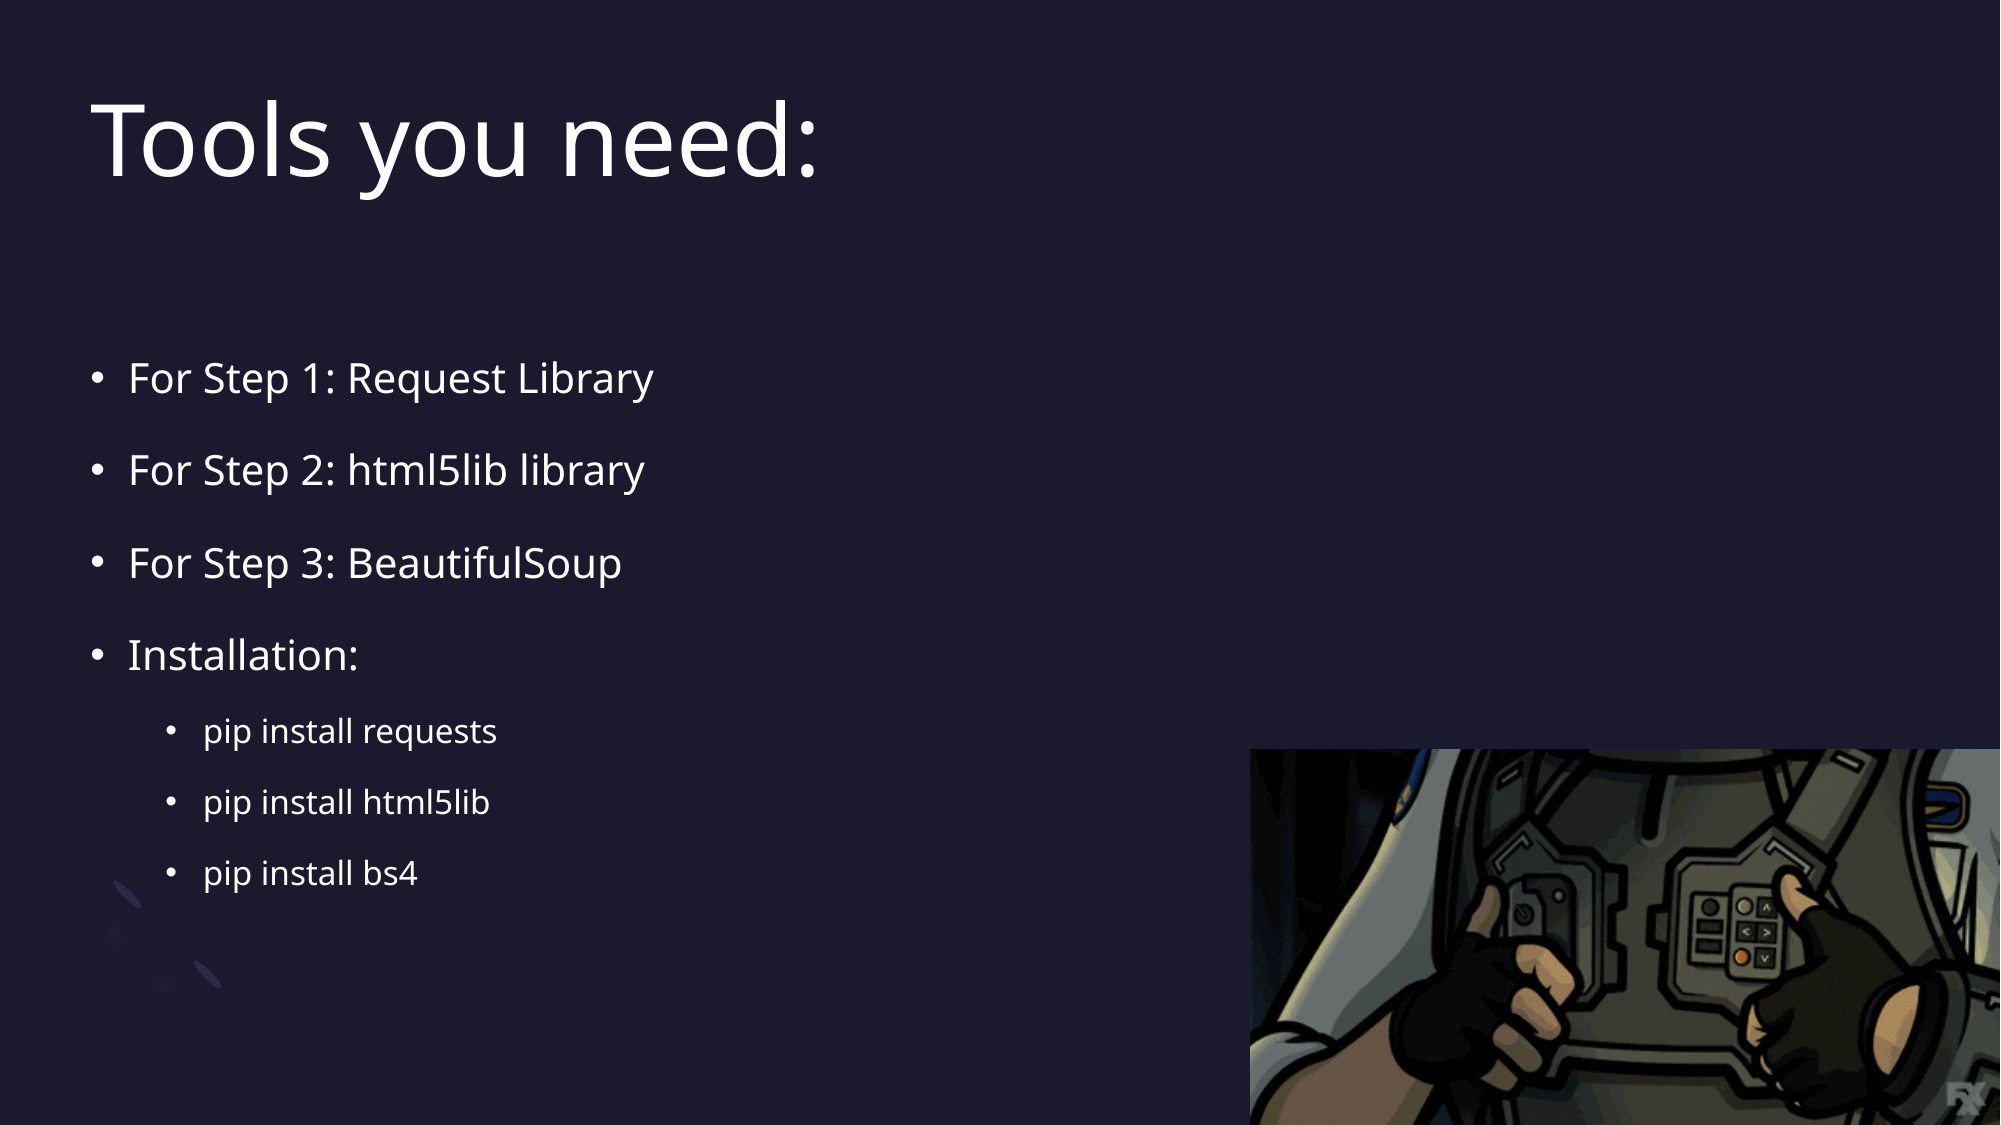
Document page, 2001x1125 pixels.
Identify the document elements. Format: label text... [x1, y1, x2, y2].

picture [1249, 749, 2000, 1125]
title Tools you need: [90, 90, 1910, 309]
list For Step 1: Request Library For Step 2: html5lib library For Step 3: BeautifulSoup Installation: pip install requests pip install html5lib pip install bs4 [90, 346, 1910, 1000]
